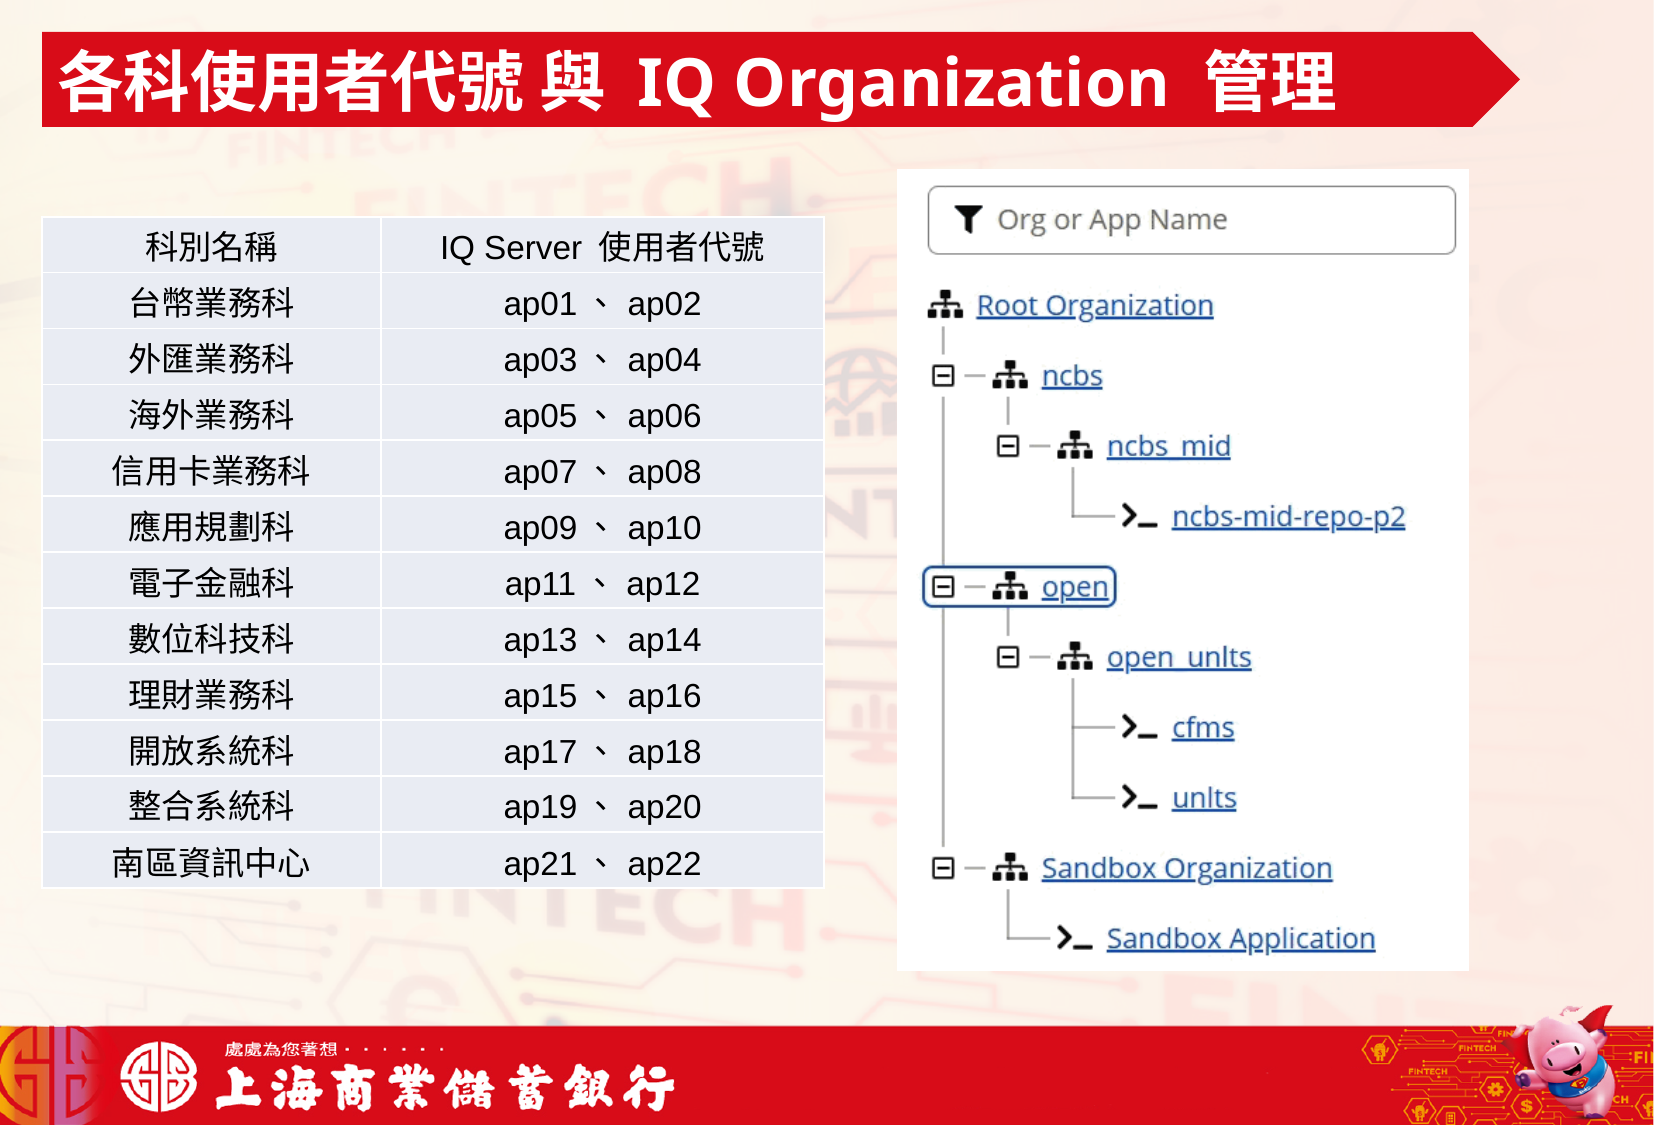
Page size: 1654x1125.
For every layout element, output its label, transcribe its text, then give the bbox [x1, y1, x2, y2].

table_header 科別名稱 [43, 218, 380, 272]
text_box 各科使用者代號 與 IQ Organization 管理 [42, 31, 1521, 127]
table_cell 海外業務科 [43, 385, 380, 439]
table_cell 外匯業務科 [43, 329, 380, 384]
table_cell 理財業務科 [43, 665, 380, 719]
table_cell ap13、ap14 [382, 609, 823, 663]
table_cell ap15、ap16 [382, 665, 823, 719]
table_cell 開放系統科 [43, 721, 380, 775]
table_cell ap01、ap02 [382, 273, 823, 328]
table_cell ap11、ap12 [382, 553, 823, 607]
table_cell ap19、ap20 [382, 777, 823, 831]
table_cell 應用規劃科 [43, 497, 380, 551]
table_cell ap09、ap10 [382, 497, 823, 551]
table_cell 整合系統科 [43, 777, 380, 831]
table_header IQ Server 使用者代號 [382, 218, 823, 272]
table_cell ap07、ap08 [382, 441, 823, 495]
table_cell ap03、ap04 [382, 329, 823, 384]
table_cell 數位科技科 [43, 609, 380, 663]
picture [0, 0, 1654, 1125]
table_cell 信用卡業務科 [43, 441, 380, 495]
table_cell ap21、ap22 [382, 833, 823, 887]
table_cell 南區資訊中心 [43, 833, 380, 887]
table_cell 台幣業務科 [43, 273, 380, 328]
table_cell 電子金融科 [43, 553, 380, 607]
table_cell ap05、ap06 [382, 385, 823, 439]
table_cell ap17、ap18 [382, 721, 823, 775]
